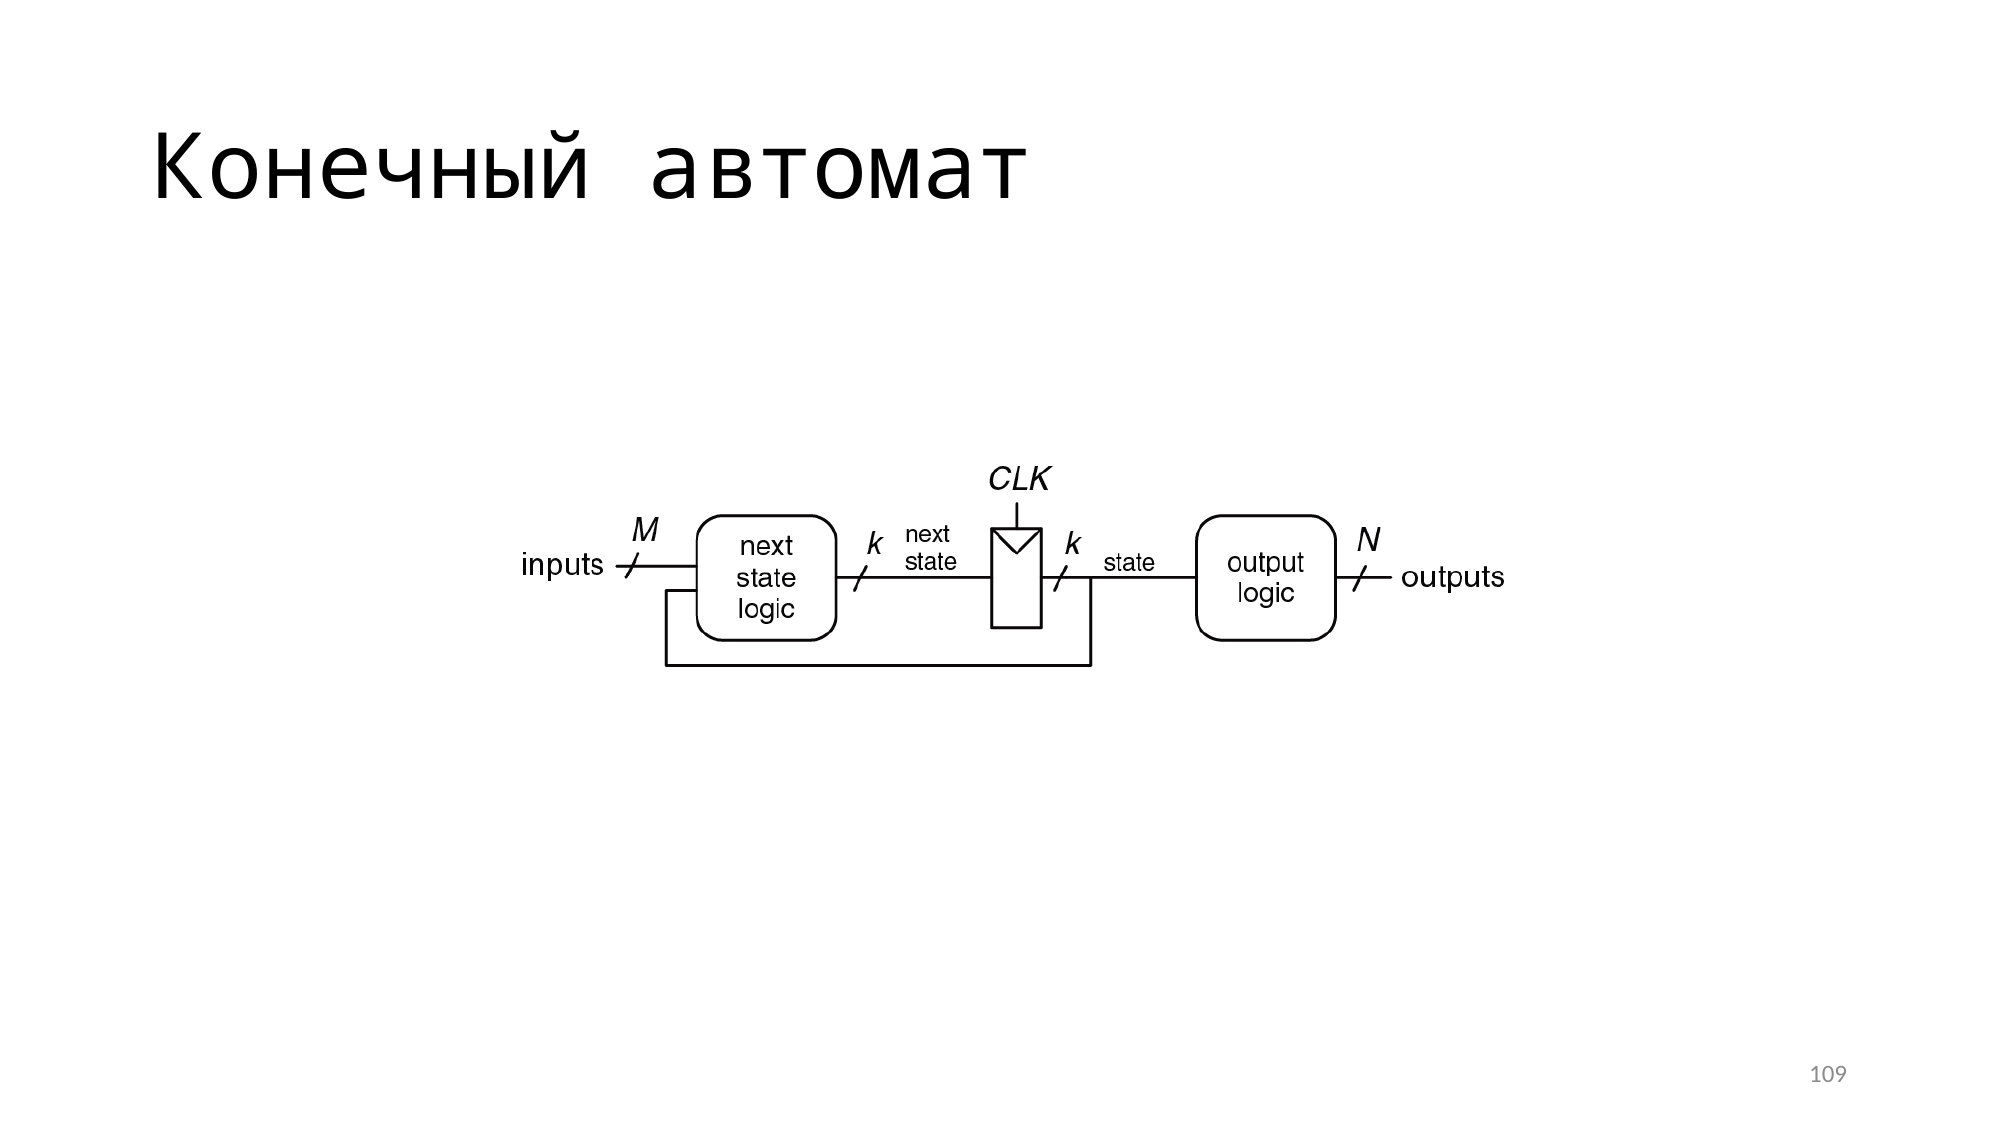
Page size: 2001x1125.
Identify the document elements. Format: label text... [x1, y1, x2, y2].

title Конечный автомат [137, 59, 1900, 278]
slide_number 109 [1412, 1042, 1863, 1103]
picture [516, 453, 1521, 672]
